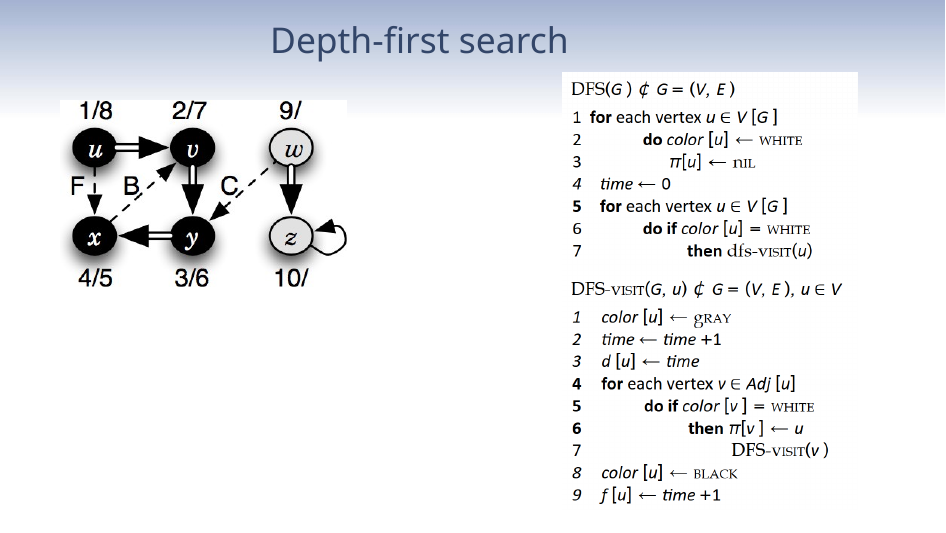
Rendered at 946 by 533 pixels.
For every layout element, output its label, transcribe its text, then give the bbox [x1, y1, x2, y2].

text_box Depth-first search [267, 16, 608, 61]
picture [0, 0, 945, 510]
